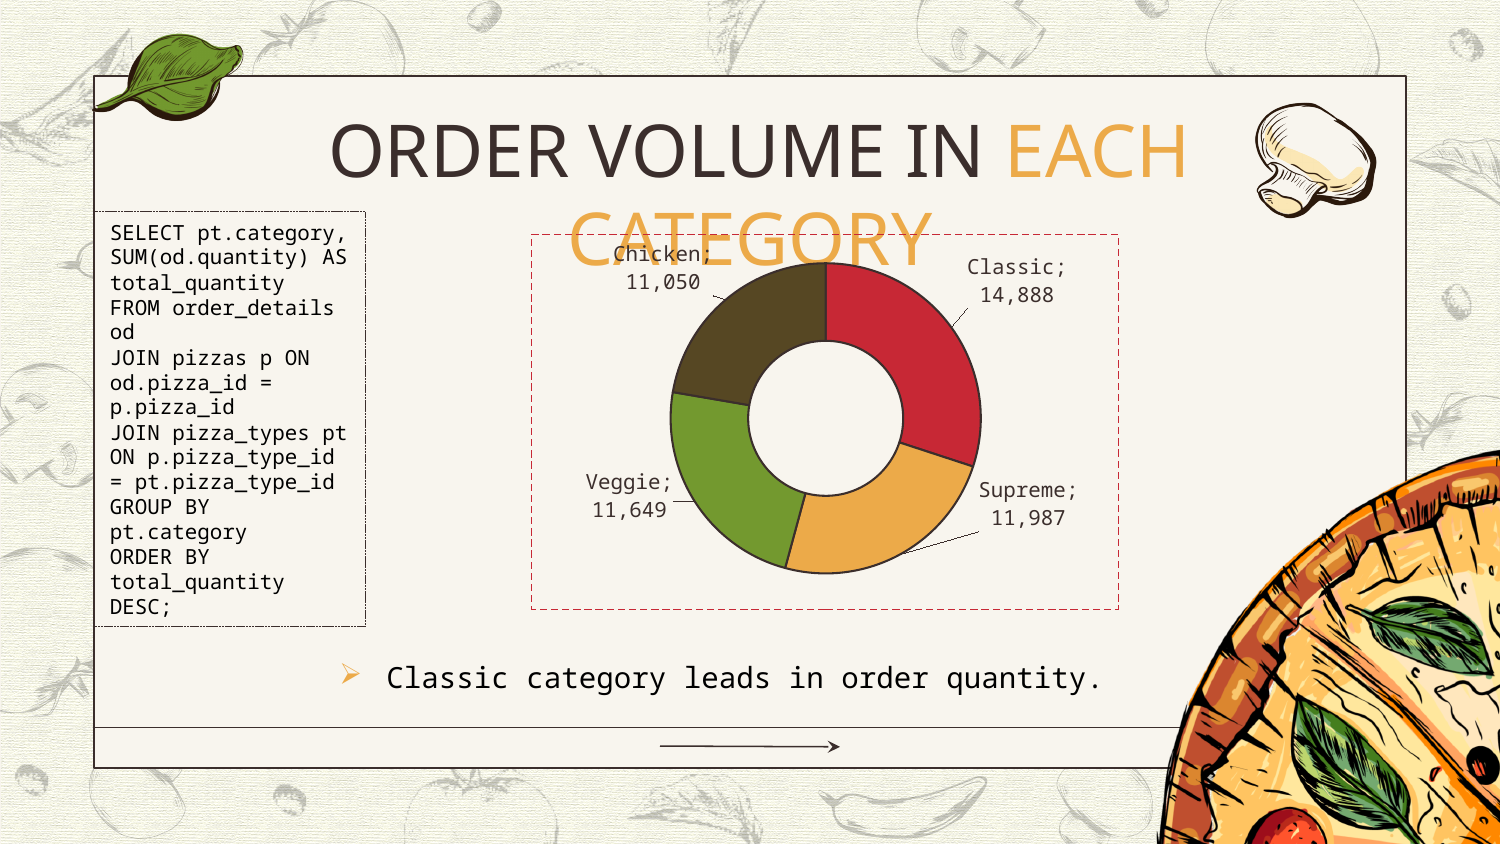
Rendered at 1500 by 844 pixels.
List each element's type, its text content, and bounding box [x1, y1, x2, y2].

text_box Classic category leads in order quantity. [324, 652, 1090, 703]
text_box SELECT pt.category, SUM(od.quantity) AS total_quantity FROM order_details od JOIN pizzas p ON od.pizza_id = p.pizza_id JOIN pizza_types pt ON p.pizza_type_id = pt.pizza_type_id GROUP BY pt.category ORDER BY total_quantity DESC; [94, 211, 366, 627]
title ORDER VOLUME IN EACH CATEGORY [276, 89, 1203, 183]
picture [0, 0, 1500, 844]
chart [531, 234, 1119, 610]
